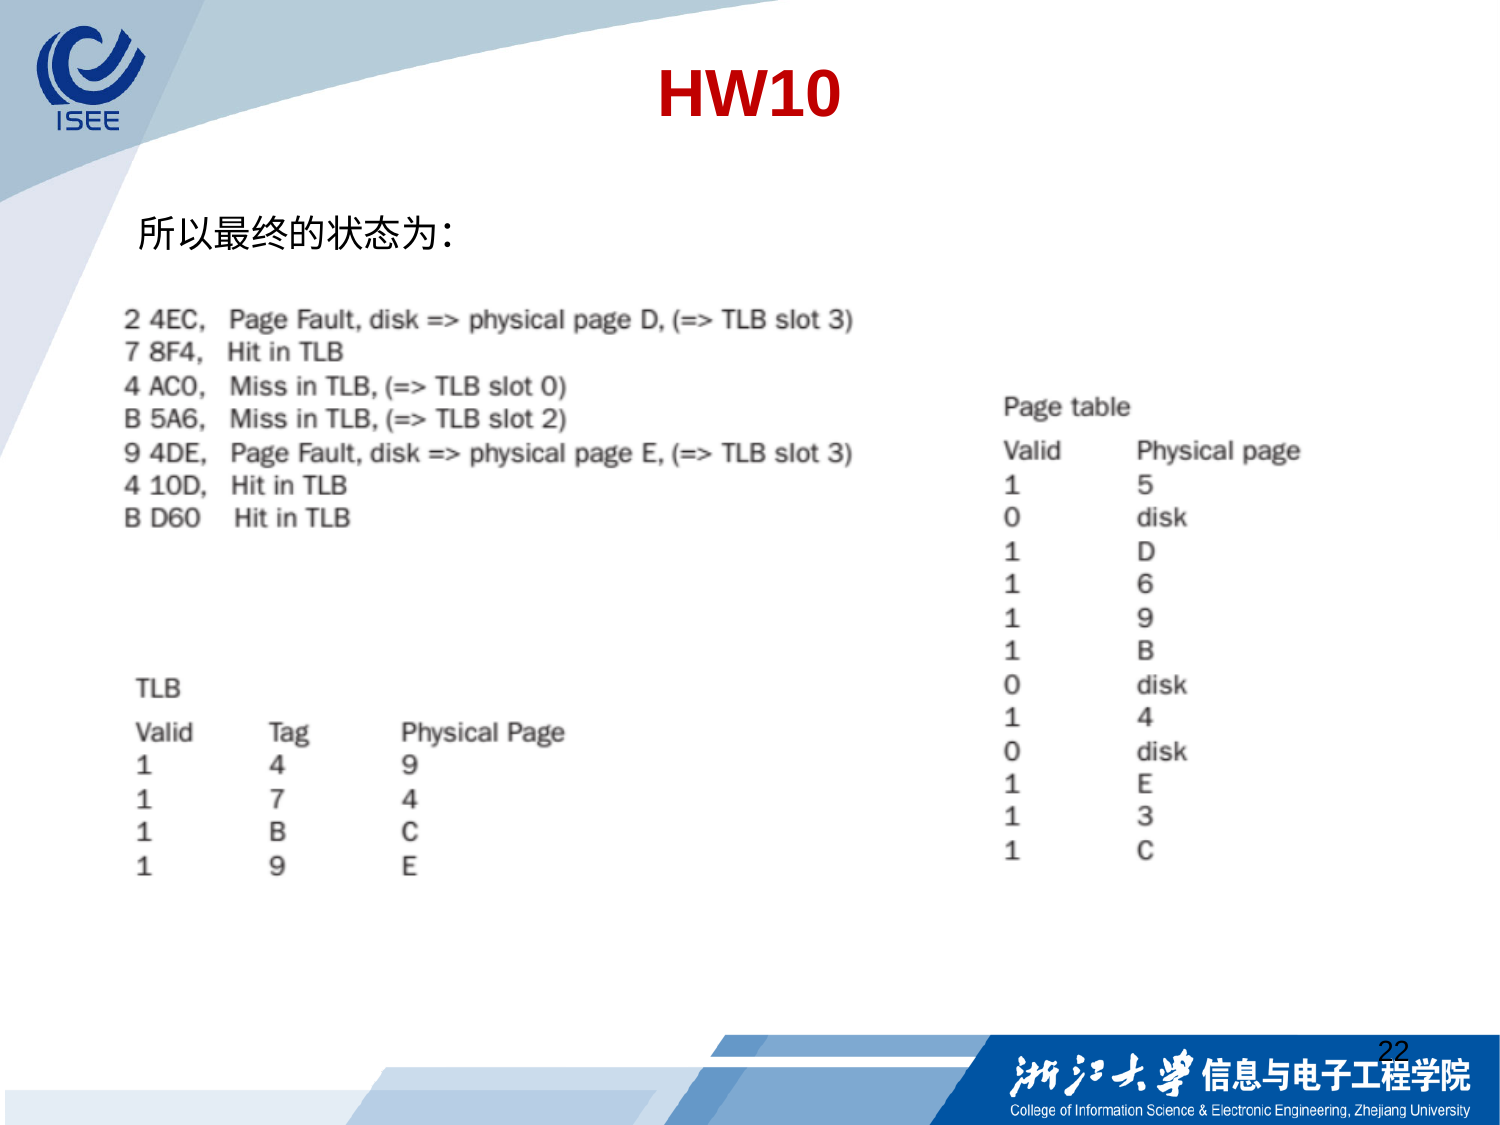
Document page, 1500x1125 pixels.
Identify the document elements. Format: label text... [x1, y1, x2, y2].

text_box HW10 [74, 0, 1425, 184]
slide_number 22 [1074, 1024, 1426, 1103]
picture [5, 1034, 1500, 1125]
text_box 所以最终的状态为： [123, 202, 869, 262]
picture [0, 0, 1500, 864]
picture [119, 673, 580, 893]
